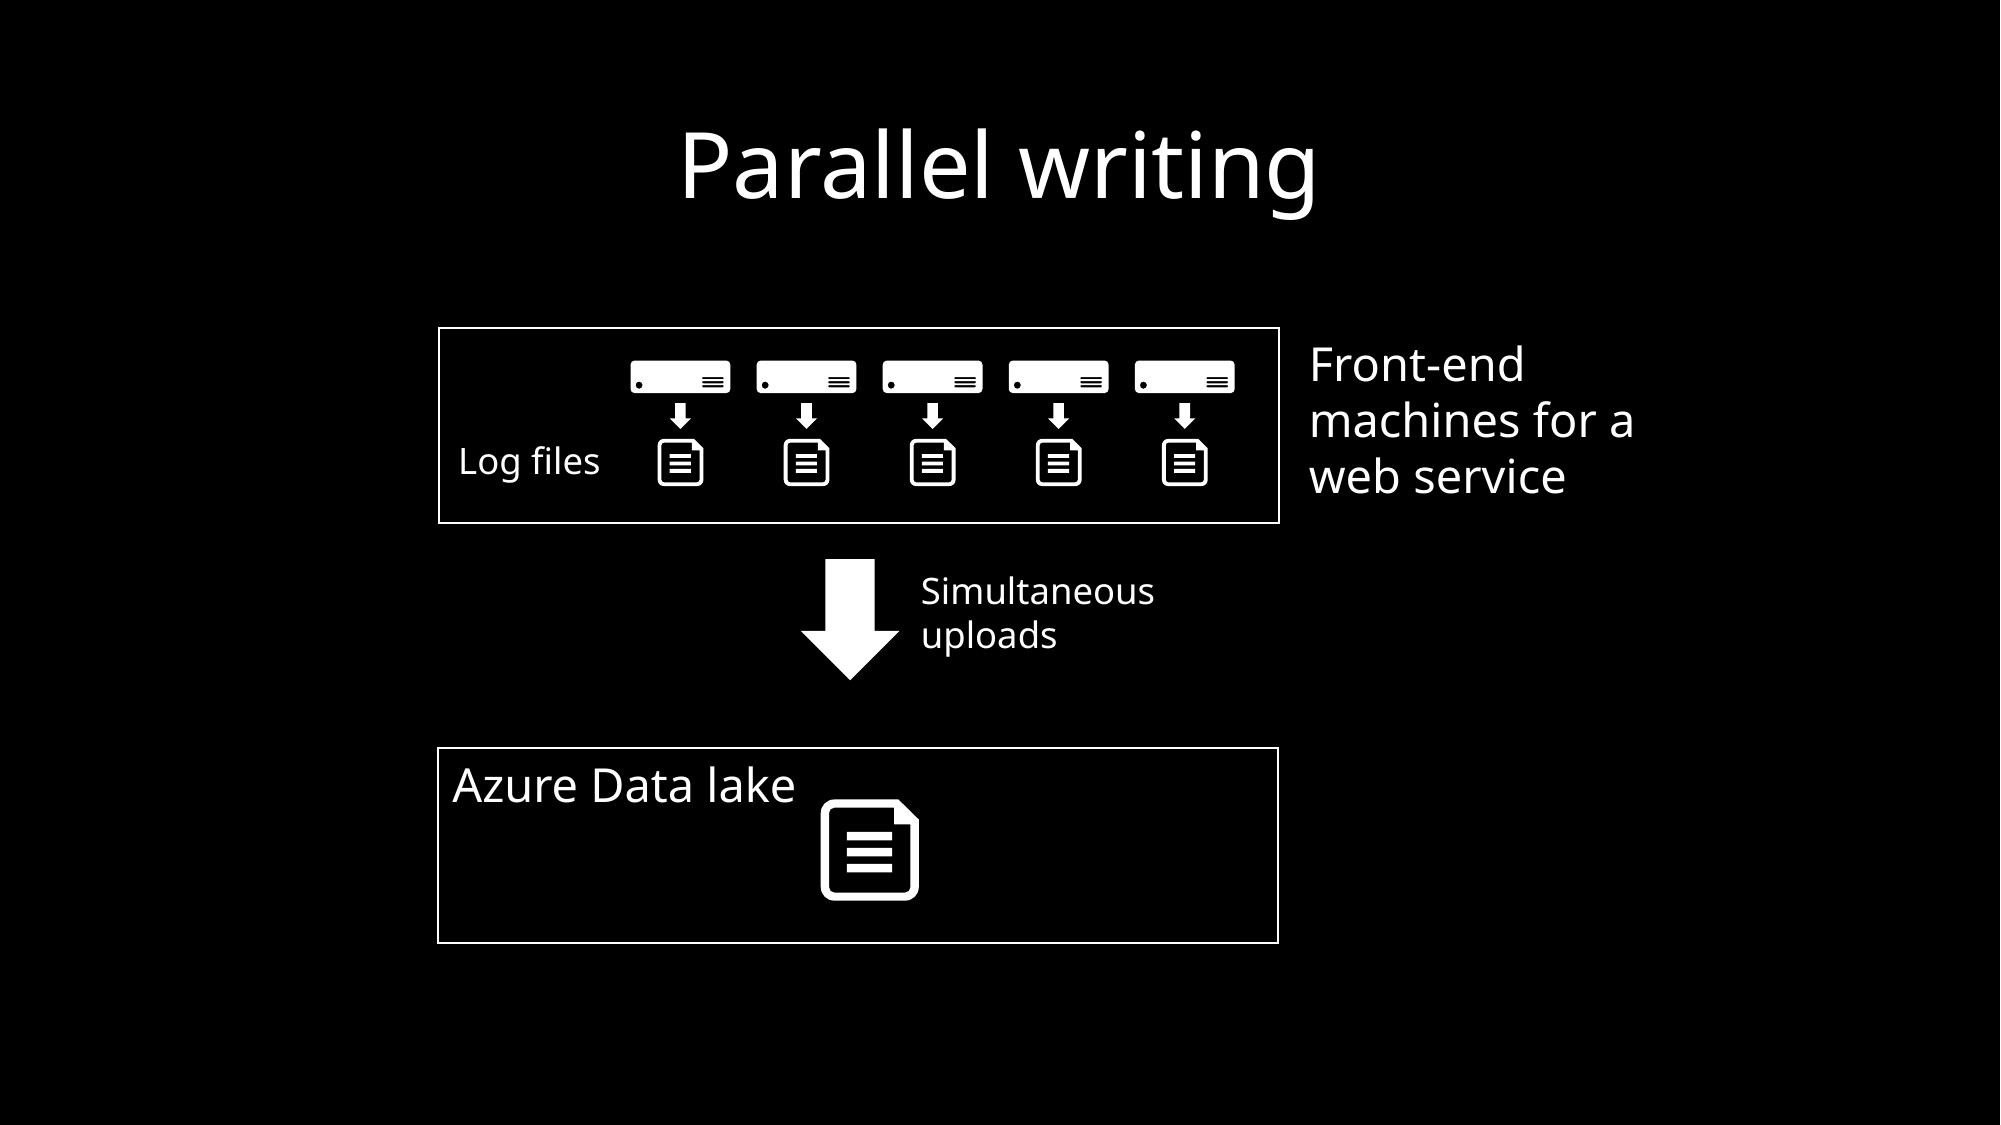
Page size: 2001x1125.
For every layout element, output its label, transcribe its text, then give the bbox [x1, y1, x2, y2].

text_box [783, 438, 830, 487]
text_box Front-end machines for a web service [1293, 374, 1657, 464]
text_box [919, 402, 946, 431]
text_box [882, 360, 983, 394]
text_box [1045, 402, 1072, 431]
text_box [1161, 438, 1208, 487]
text_box [756, 360, 857, 394]
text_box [909, 438, 956, 487]
text_box Simultaneous uploads [905, 581, 1319, 642]
text_box [793, 402, 820, 431]
text_box [630, 360, 731, 394]
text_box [657, 438, 704, 487]
text_box [1171, 402, 1198, 431]
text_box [1035, 438, 1082, 487]
text_box Azure Data lake [437, 747, 1279, 944]
text_box [1008, 360, 1109, 394]
text_box [1134, 360, 1235, 394]
text_box [667, 402, 694, 431]
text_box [820, 799, 919, 901]
text_box [798, 558, 902, 682]
text_box Log files [438, 416, 617, 505]
title Parallel writing [137, 59, 1863, 278]
text_box [438, 327, 1280, 524]
